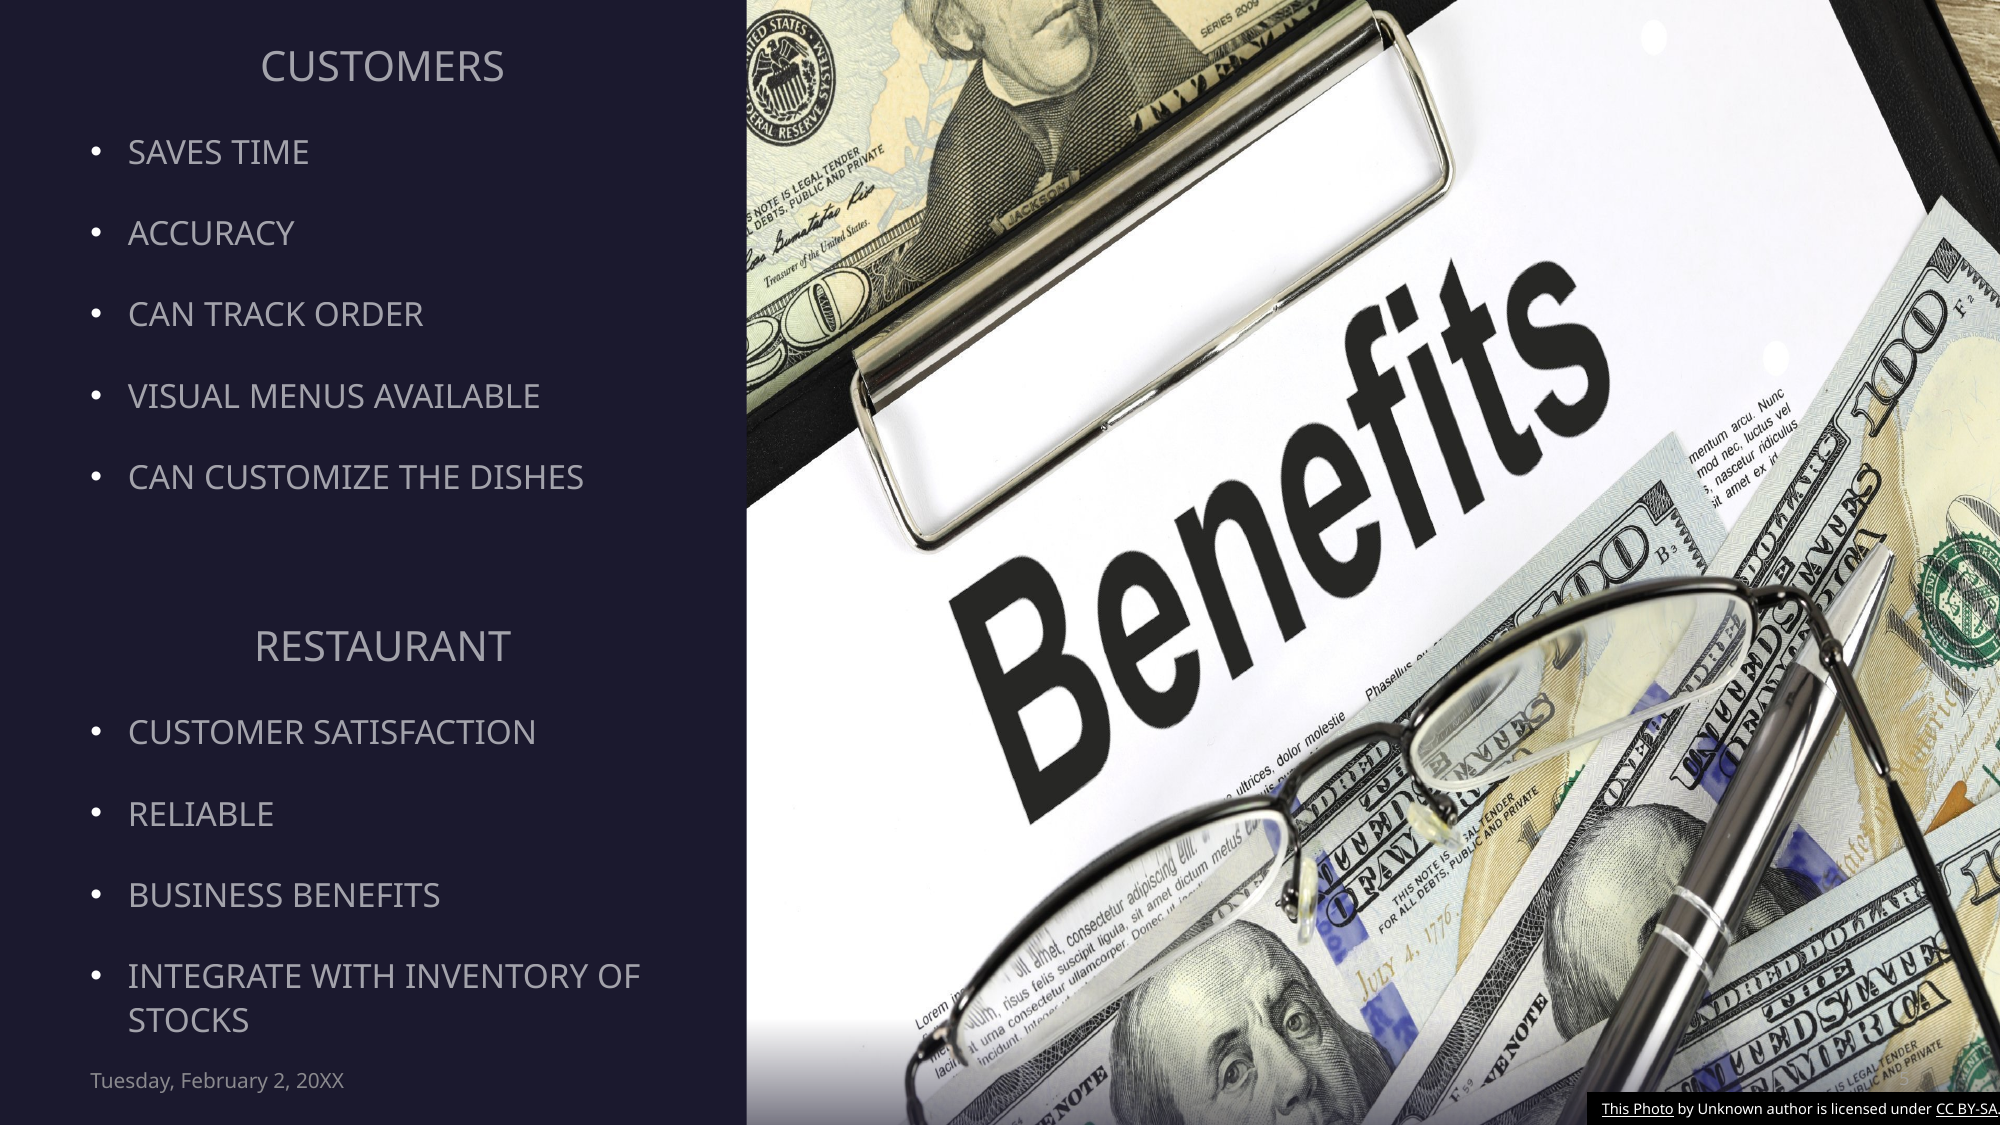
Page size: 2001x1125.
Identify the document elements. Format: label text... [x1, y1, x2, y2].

text_box [0, 0, 746, 1125]
picture [746, 0, 2000, 1125]
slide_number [90, 1067, 522, 1093]
list CUSTOMERS SAVES TIME ACCURACY CAN TRACK ORDER VISUAL MENUS AVAILABLE CAN CUSTOMIZE THE DISHES RESTAURANT CUSTOMER SATISFACTION RELIABLE BUSINESS BENEFITS INTEGRATE WITH INVENTORY OF STOCKS [90, 34, 676, 1086]
